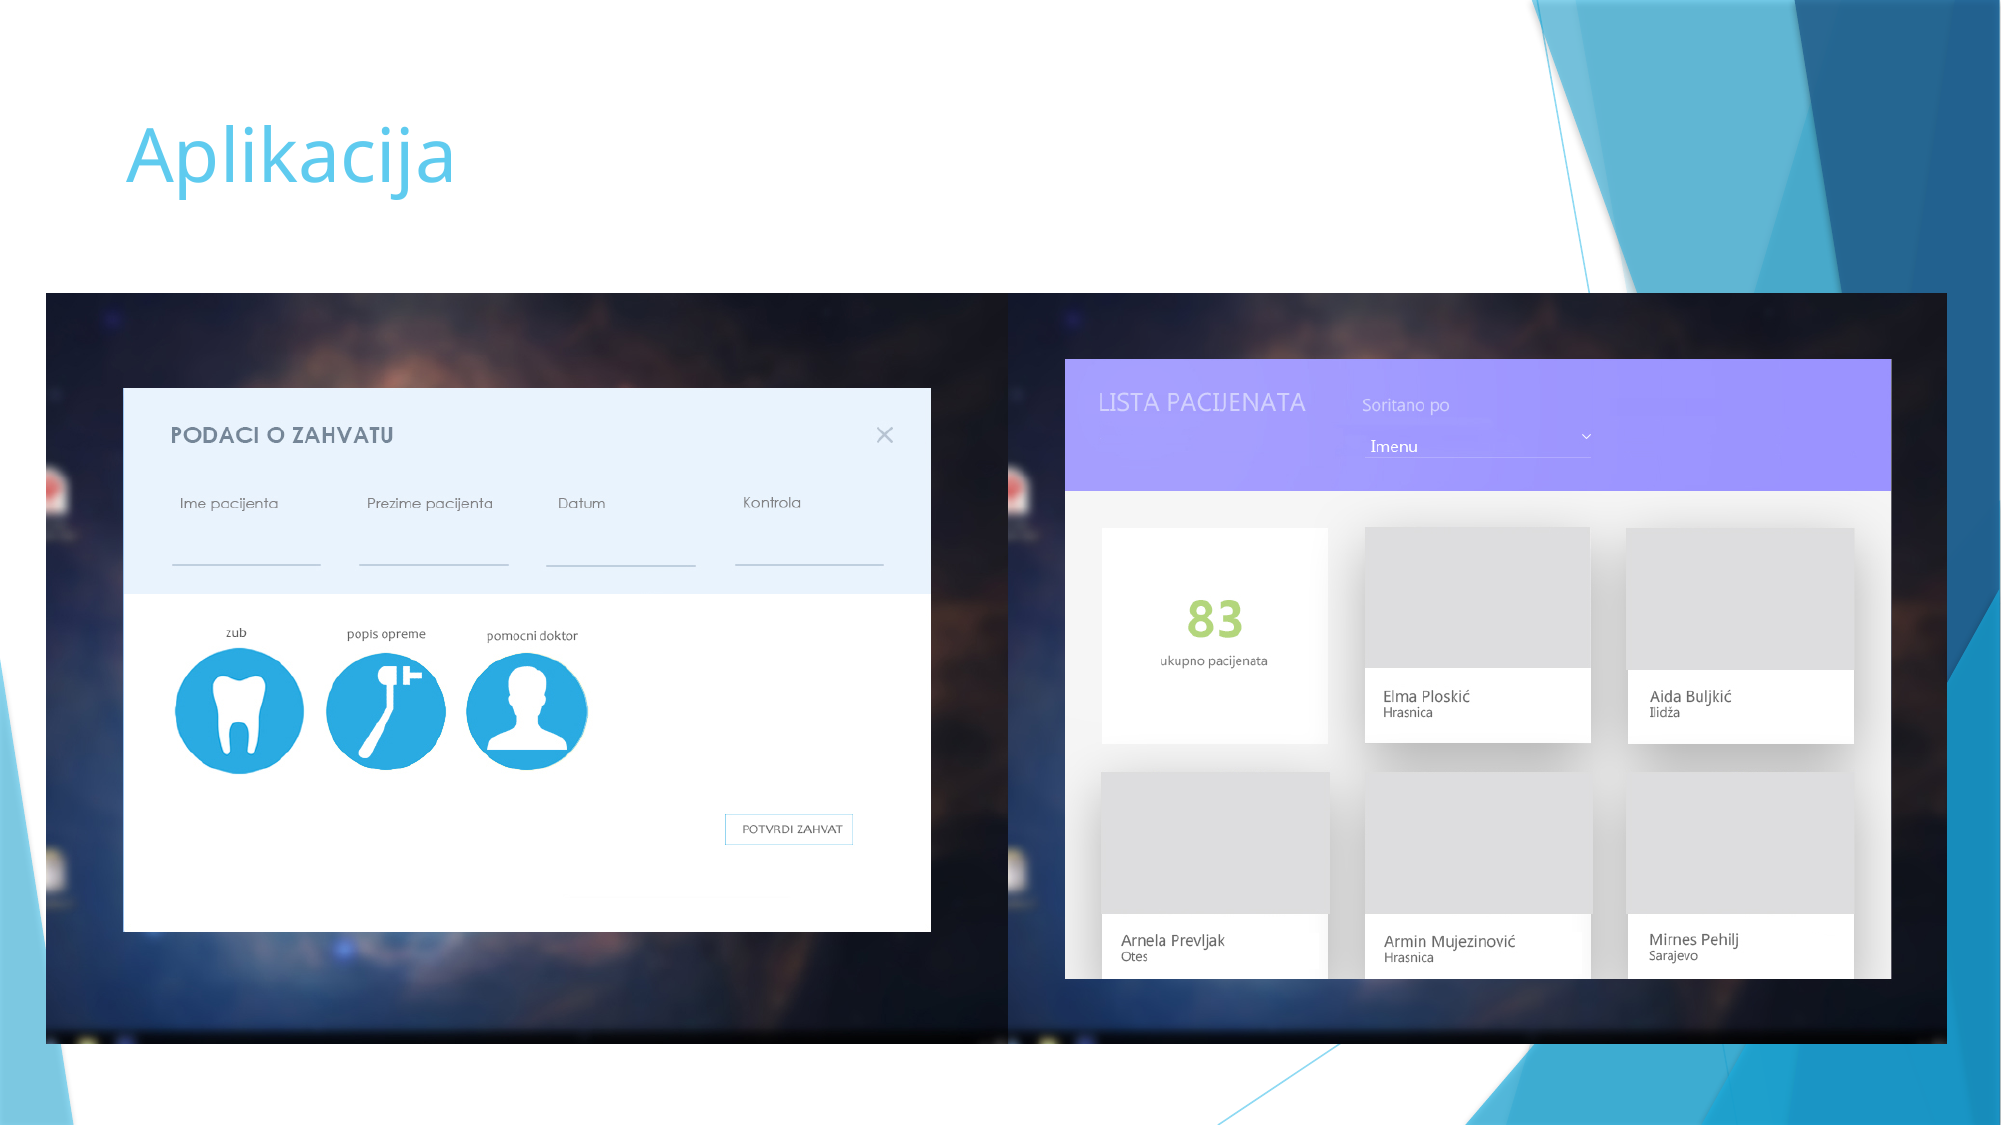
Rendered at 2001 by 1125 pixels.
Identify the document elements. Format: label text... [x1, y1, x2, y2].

picture [1008, 292, 1947, 1045]
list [46, 292, 1008, 1045]
title Aplikacija [111, 99, 1522, 292]
